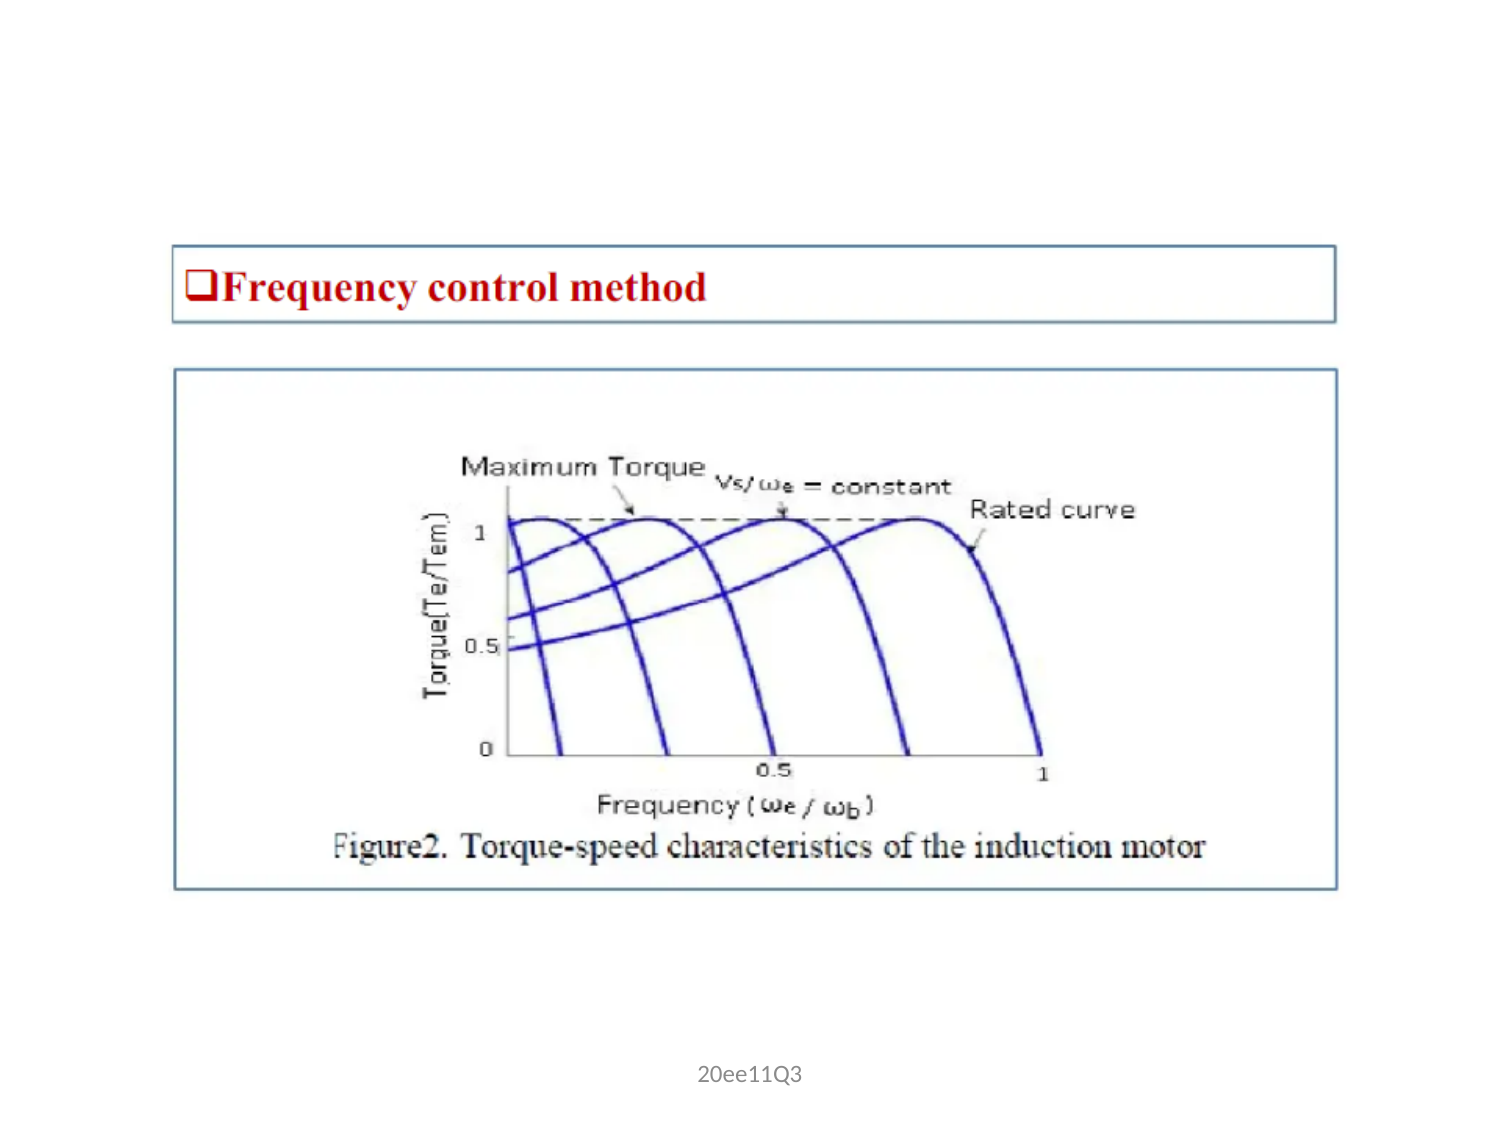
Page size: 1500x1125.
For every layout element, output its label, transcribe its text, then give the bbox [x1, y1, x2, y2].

footer 20ee11Q3 [512, 1042, 988, 1103]
picture [147, 223, 1353, 902]
